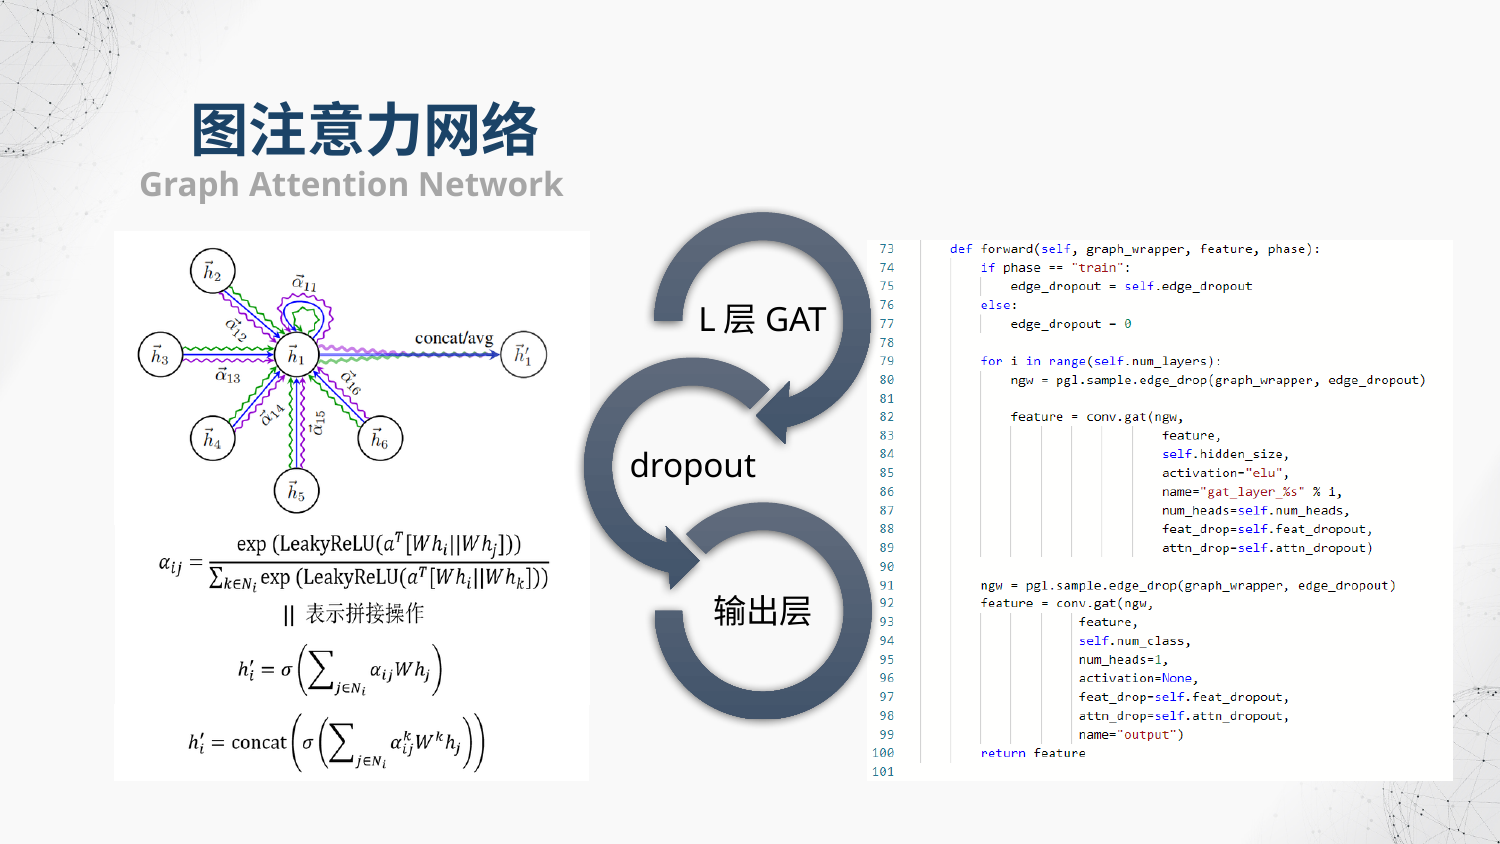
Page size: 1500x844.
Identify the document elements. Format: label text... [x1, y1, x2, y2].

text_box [372, 194, 1083, 720]
picture [0, 0, 1500, 844]
text_box 图注意力网络 Graph Attention Network [48, 87, 655, 209]
